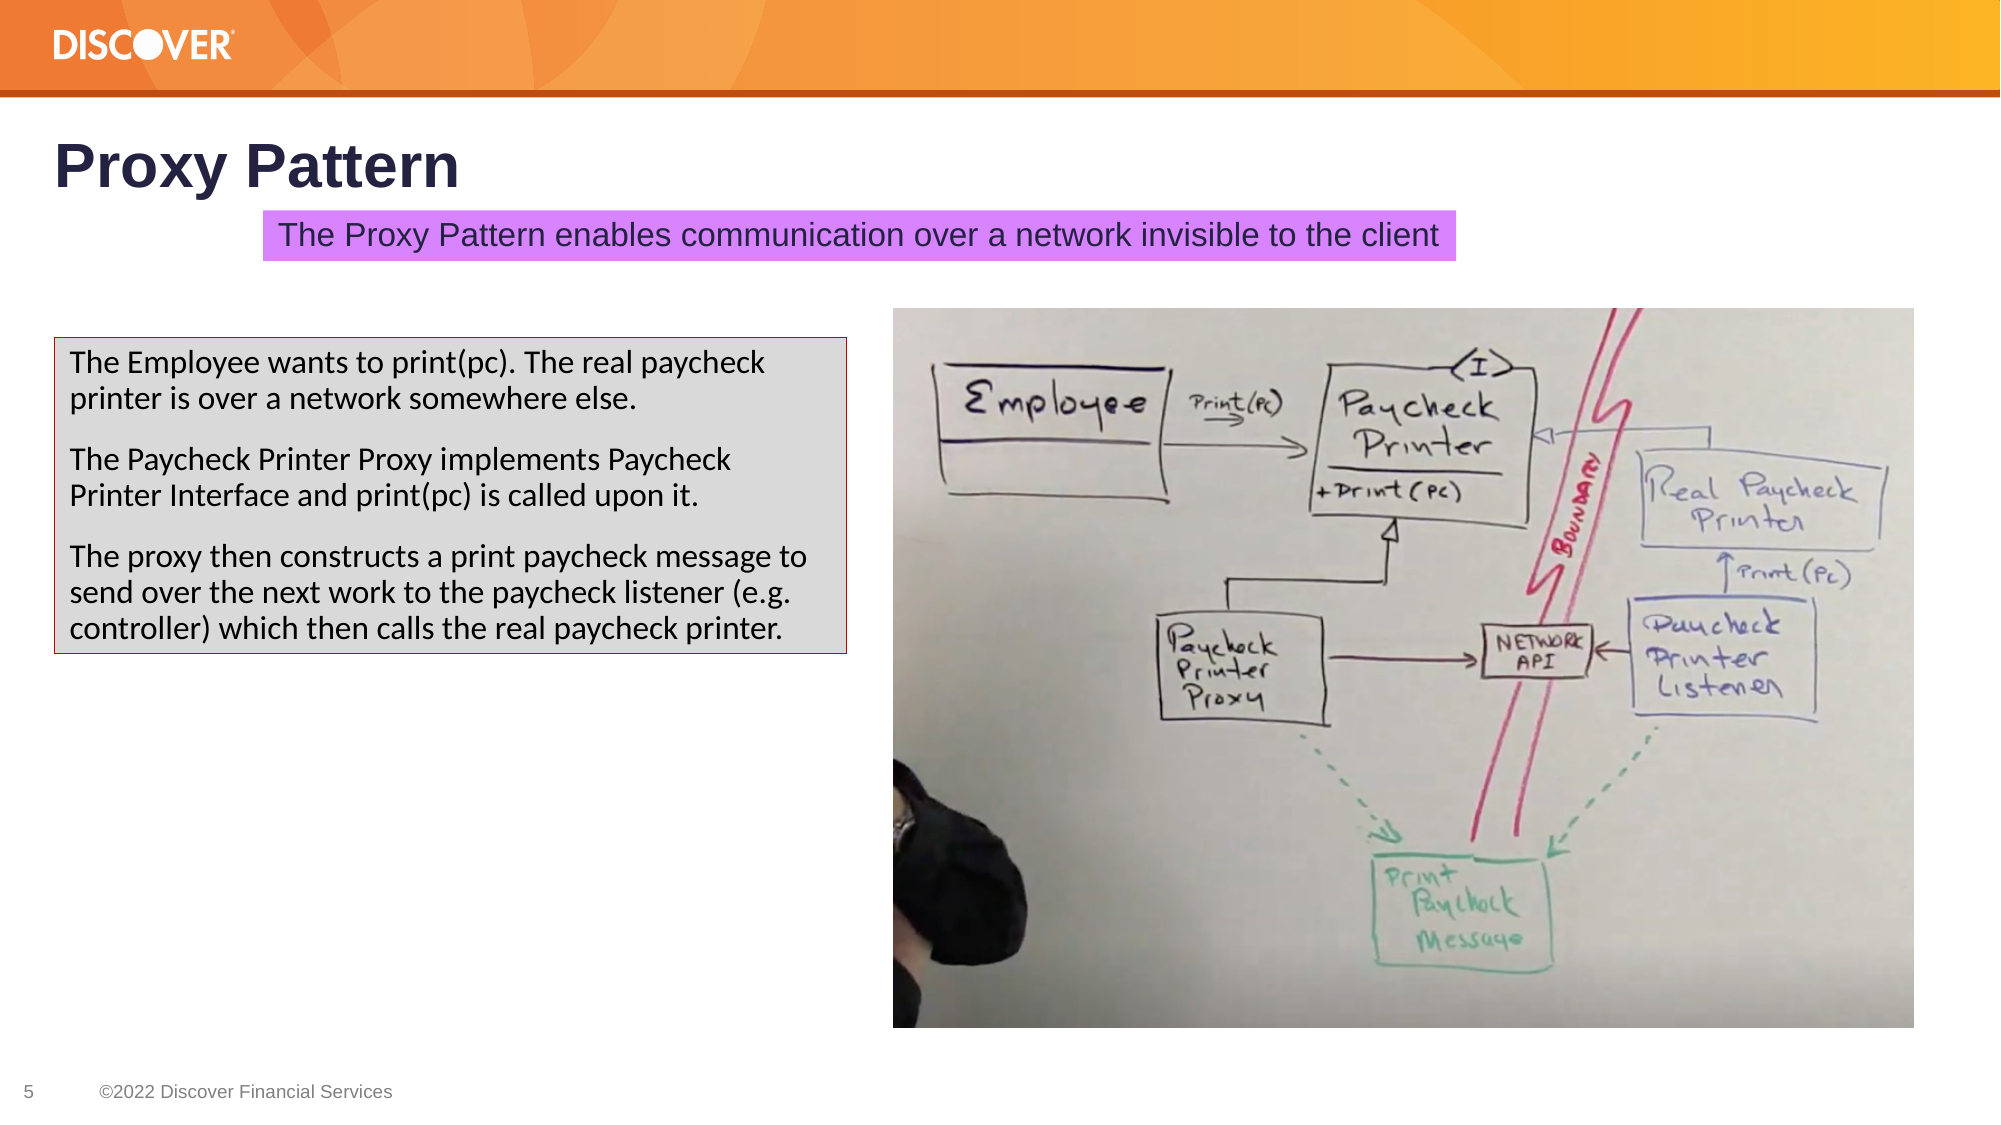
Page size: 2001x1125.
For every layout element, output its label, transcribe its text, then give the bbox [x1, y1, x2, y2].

picture [0, 0, 1795, 90]
picture [893, 308, 1914, 1028]
text_box The Proxy Pattern enables communication over a network invisible to the client [263, 210, 1457, 261]
title Proxy Pattern [54, 97, 1945, 225]
text_box The Employee wants to print(pc). The real paycheck printer is over a network somewhere else. The Paycheck Printer Proxy implements Paycheck Printer Interface and print(pc) is called upon it. The proxy then constructs a print paycheck message to send over the next work to the paycheck listener (e.g. controller) which then calls the real paycheck printer. [54, 337, 847, 654]
